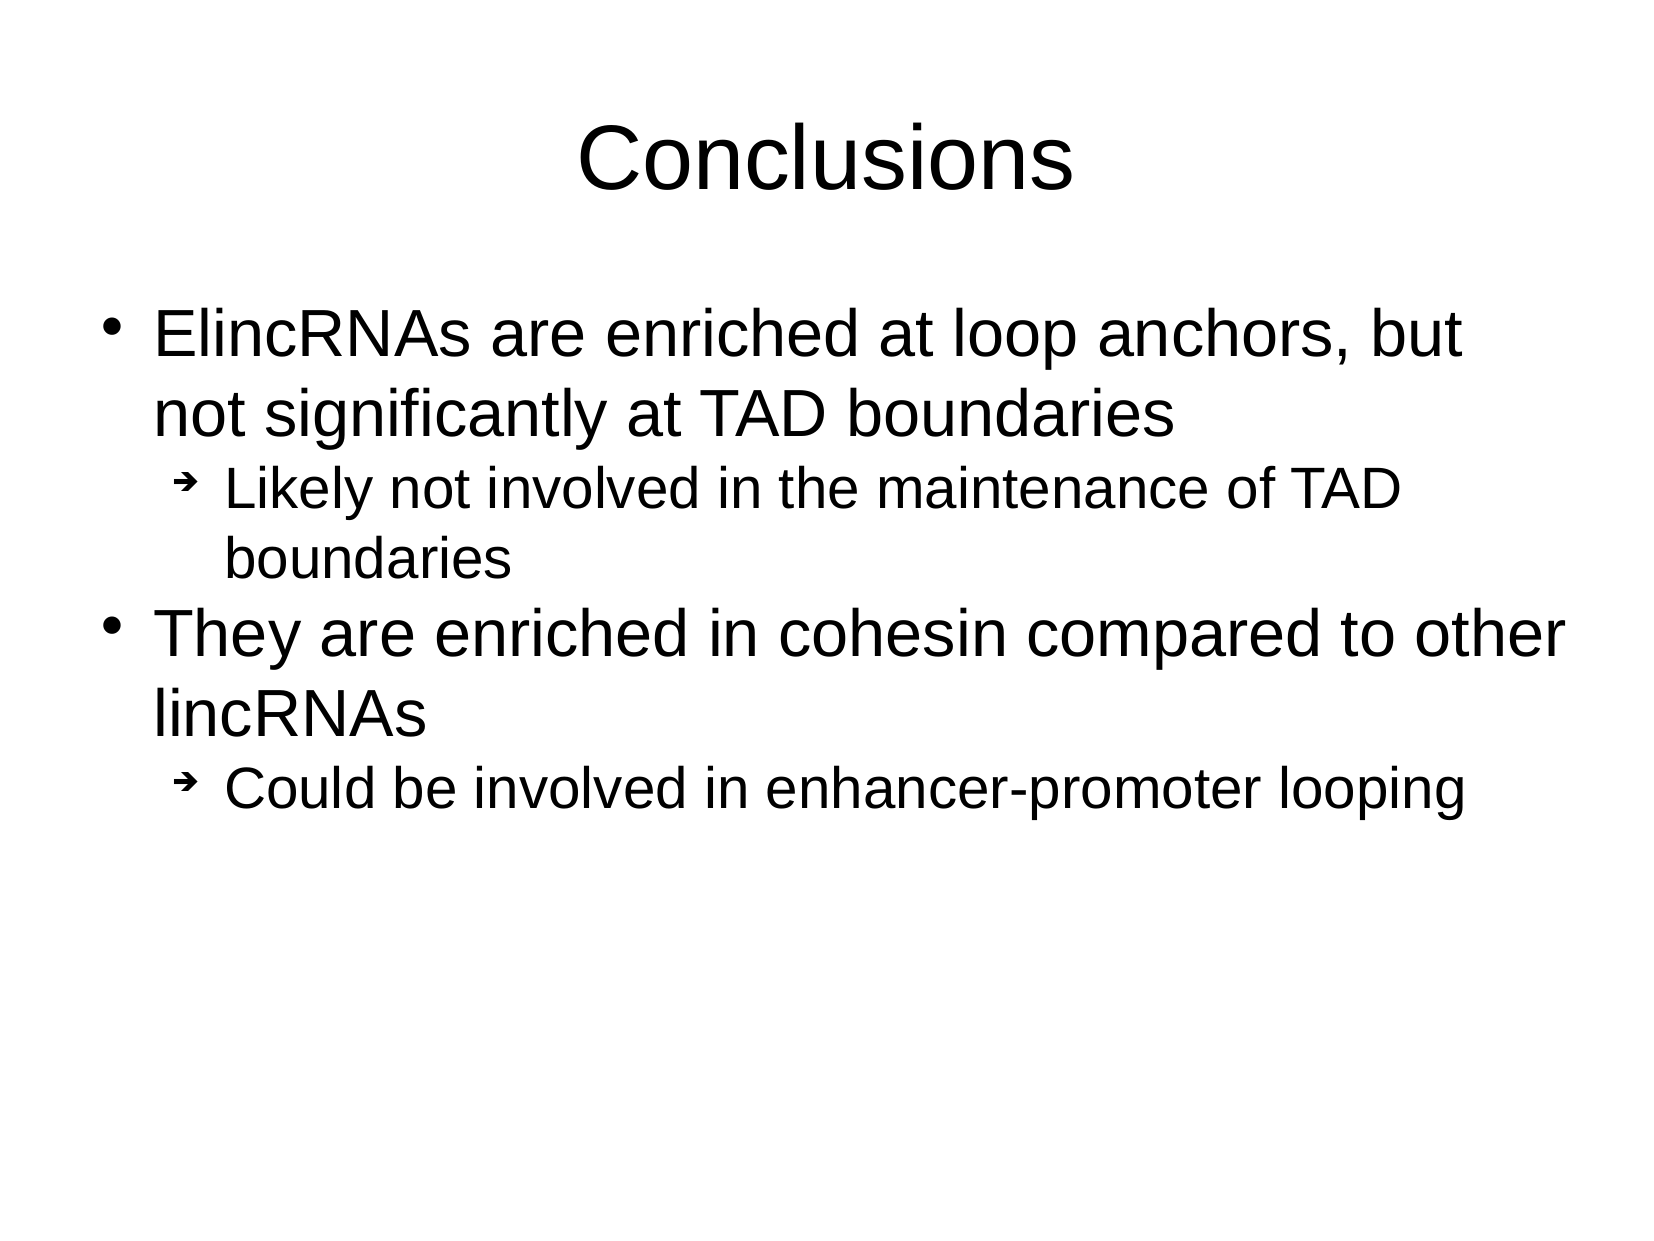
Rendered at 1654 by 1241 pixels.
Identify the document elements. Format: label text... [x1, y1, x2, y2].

text_box ElincRNAs are enriched at loop anchors, but not significantly at TAD boundaries Likely not involved in the maintenance of TAD boundaries They are enriched in cohesin compared to other lincRNAs Could be involved in enhancer-promoter looping [82, 290, 1570, 1133]
text_box Conclusions [82, 49, 1570, 256]
